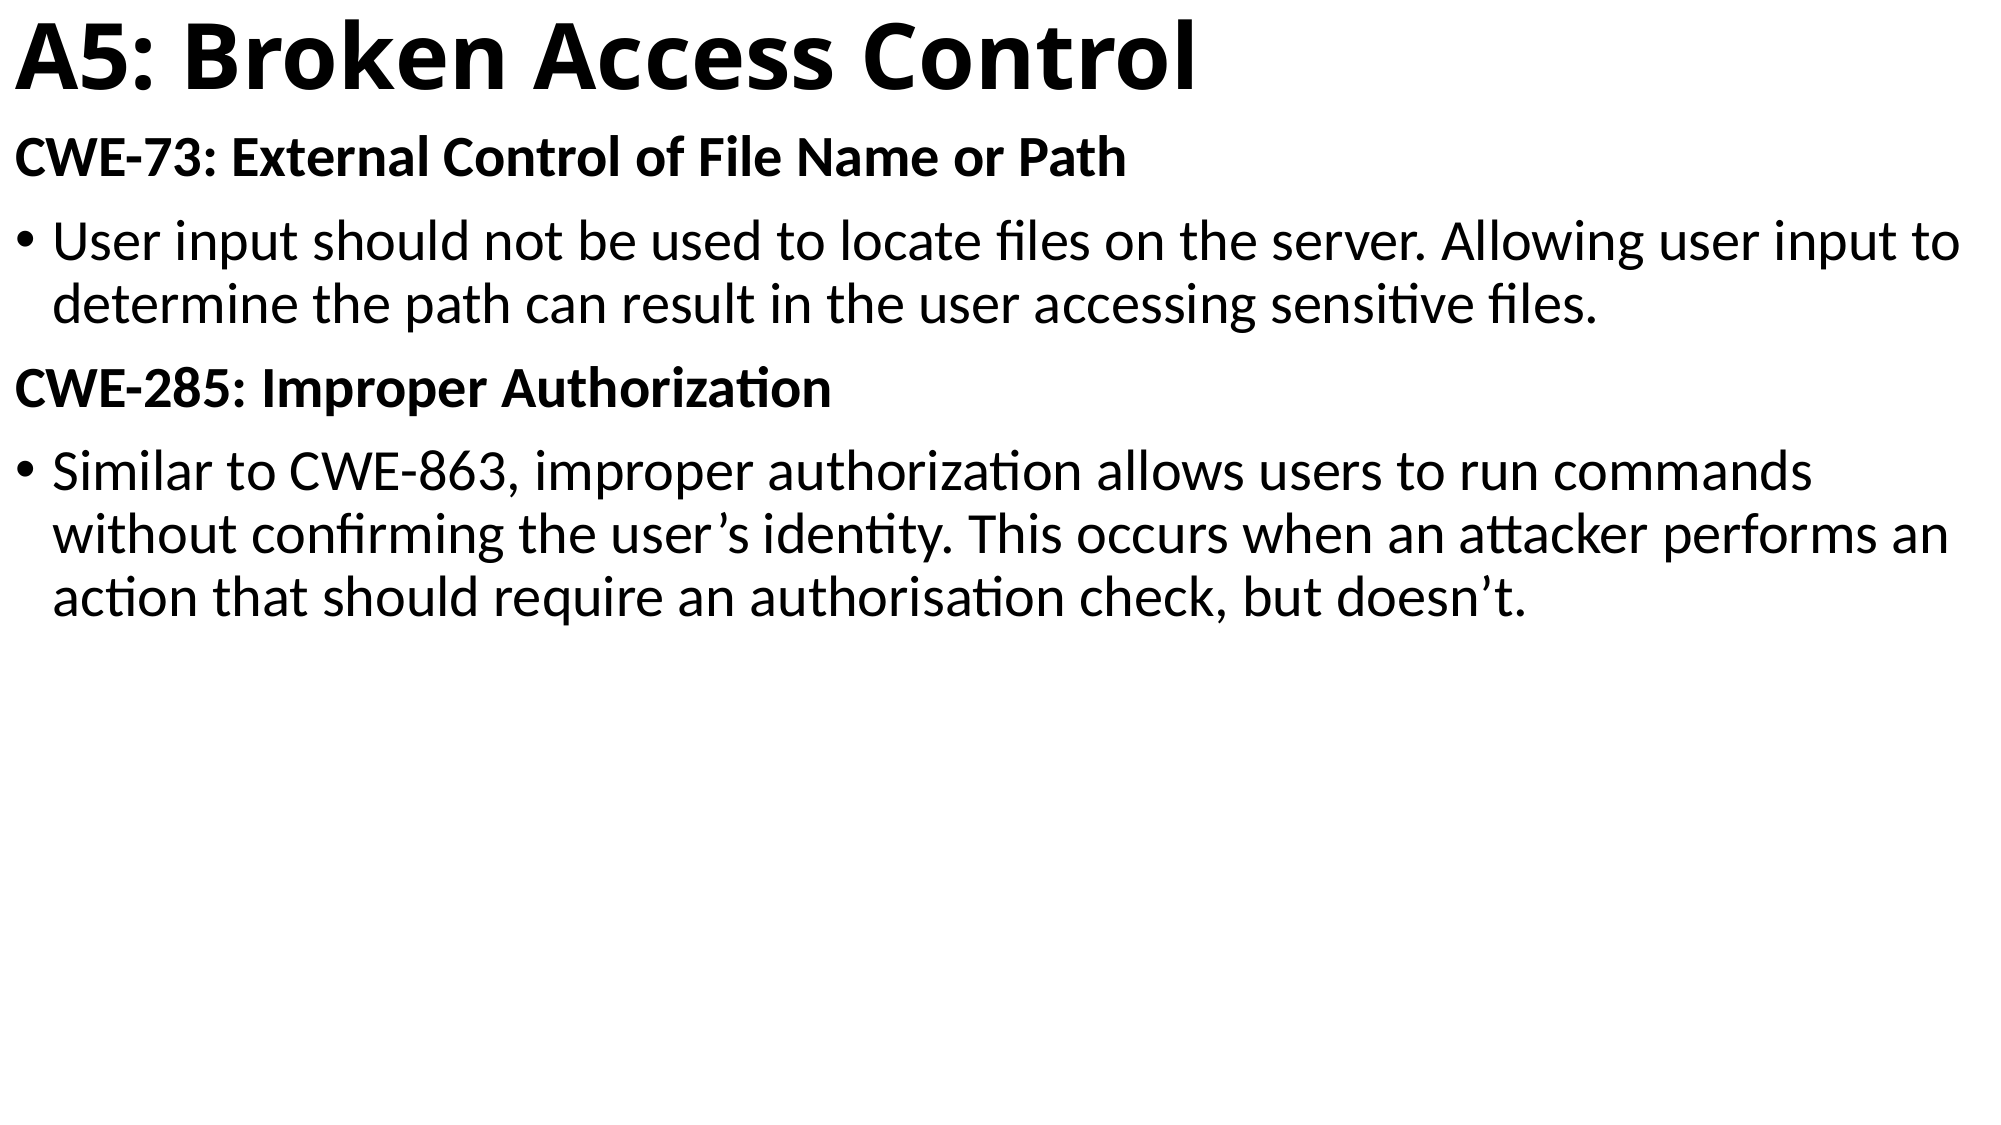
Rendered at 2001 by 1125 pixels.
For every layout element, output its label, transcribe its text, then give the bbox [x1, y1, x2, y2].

title A5: Broken Access Control [0, 0, 1725, 119]
list CWE-73: External Control of File Name or Path User input should not be used to locate files on the server. Allowing user input to determine the path can result in the user accessing sensitive files. CWE-285: Improper Authorization Similar to CWE-863, improper authorization allows users to run commands without confirming the user’s identity. This occurs when an attacker performs an action that should require an authorisation check, but doesn’t. [0, 119, 2000, 1125]
